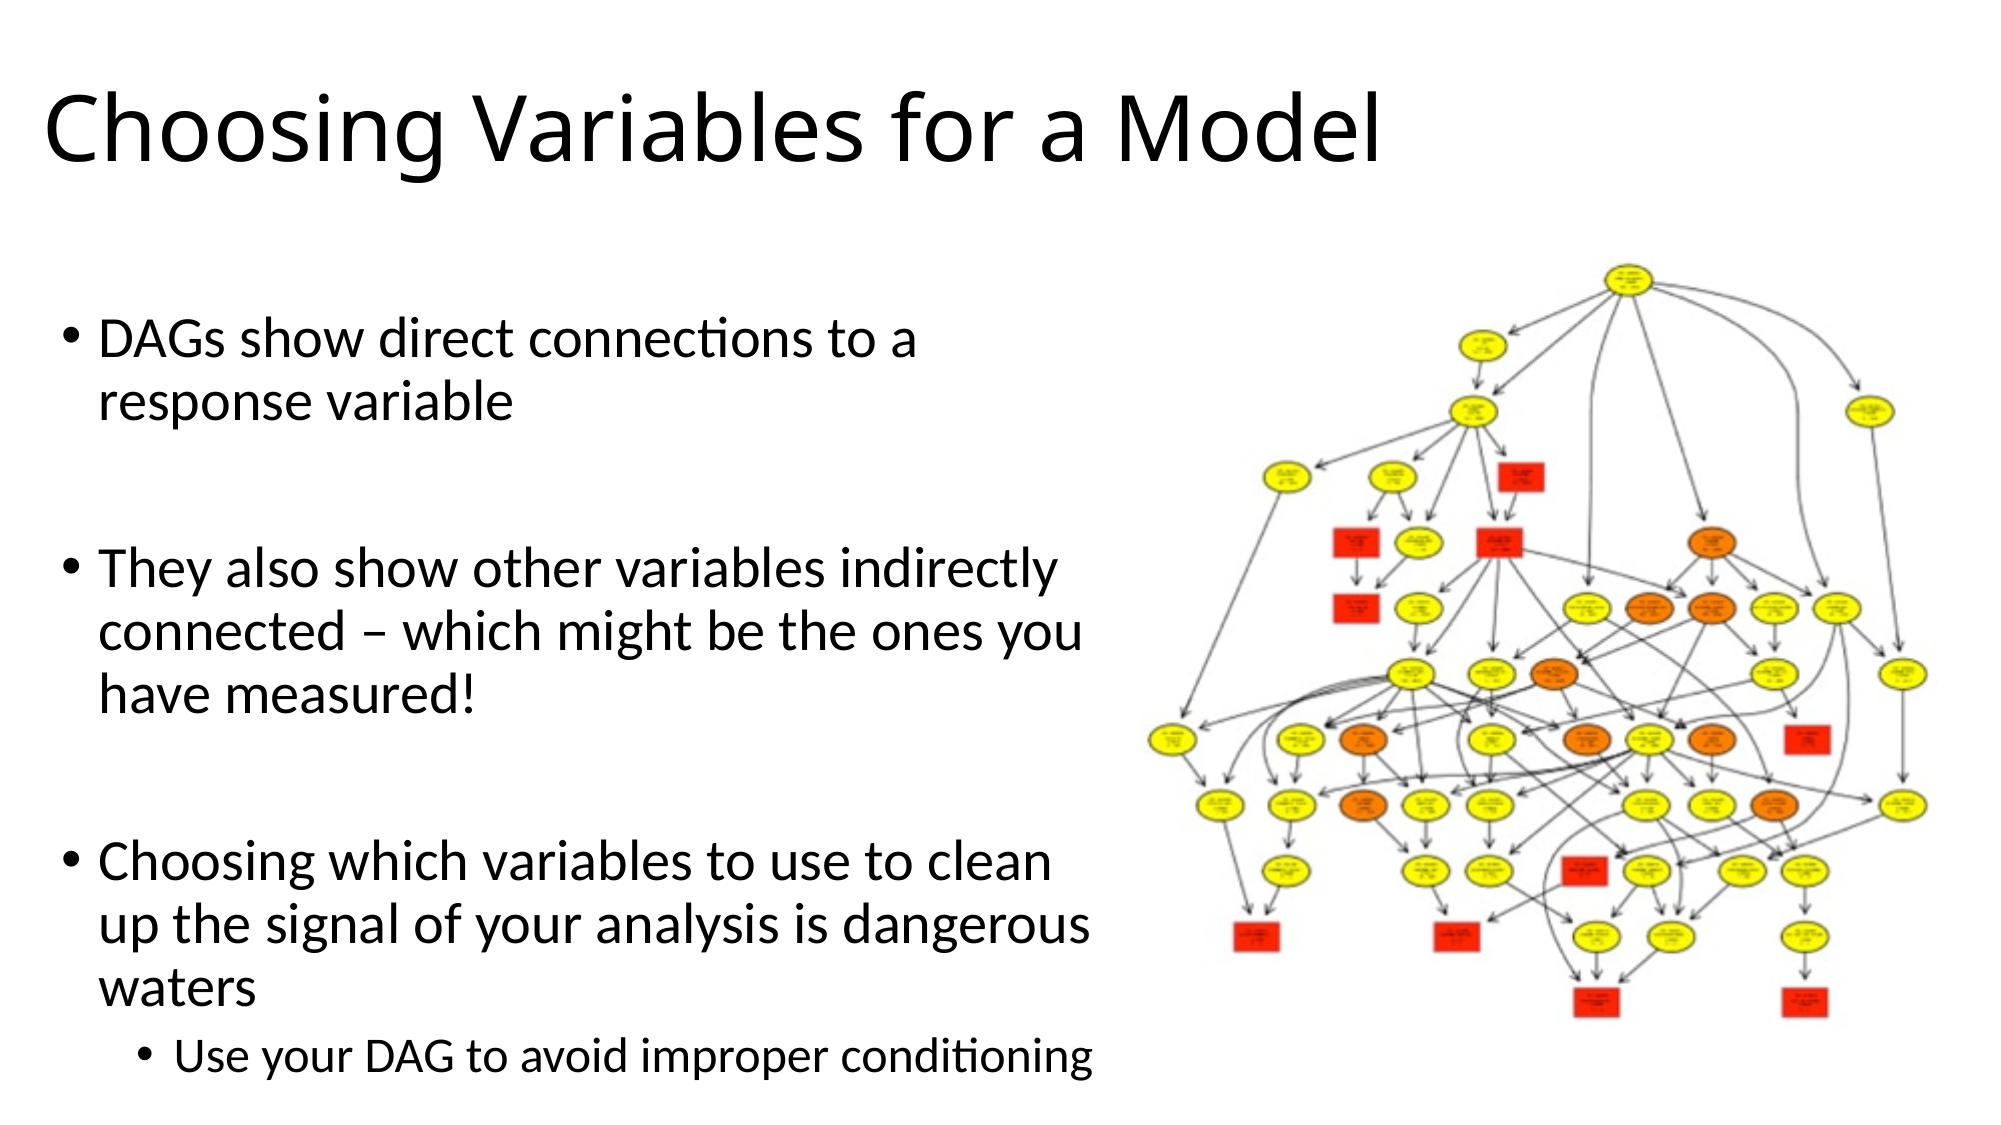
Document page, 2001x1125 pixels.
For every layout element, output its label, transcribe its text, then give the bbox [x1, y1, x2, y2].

list DAGs show direct connections to a response variable They also show other variables indirectly connected – which might be the ones you have measured! Choosing which variables to use to clean up the signal of your analysis is dangerous waters Use your DAG to avoid improper conditioning [46, 299, 1141, 1102]
title Choosing Variables for a Model [27, 23, 1753, 241]
picture [1140, 258, 1938, 1034]
